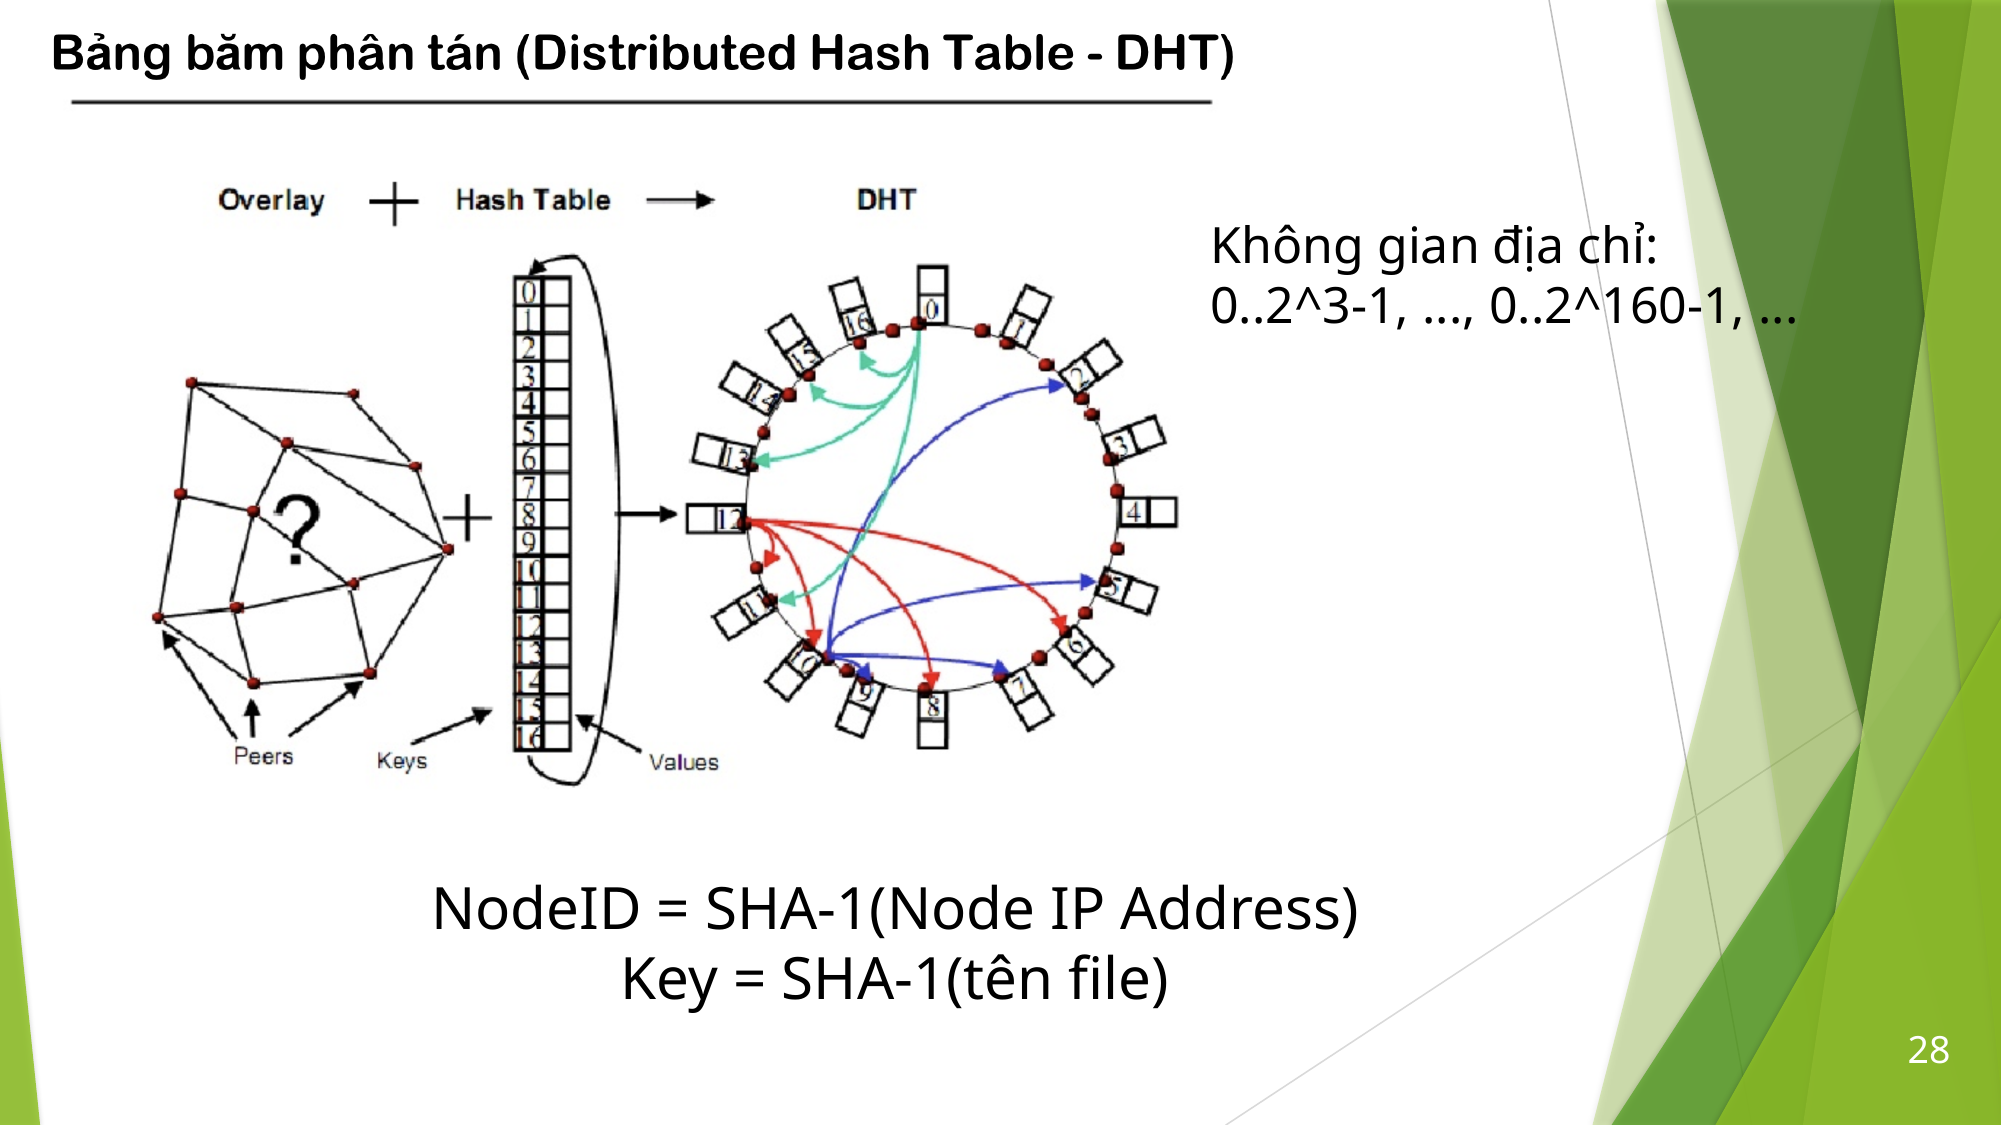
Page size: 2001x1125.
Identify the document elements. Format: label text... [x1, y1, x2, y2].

text_box NodeID = SHA-1(Node IP Address) Key = SHA-1(tên file) [248, 863, 1557, 1089]
slide_number 28 [1776, 1021, 1966, 1082]
text_box Không gian địa chỉ: 0..2^3-1, ..., 0..2^160-1, ... [1284, 205, 1821, 461]
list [21, 14, 1281, 798]
